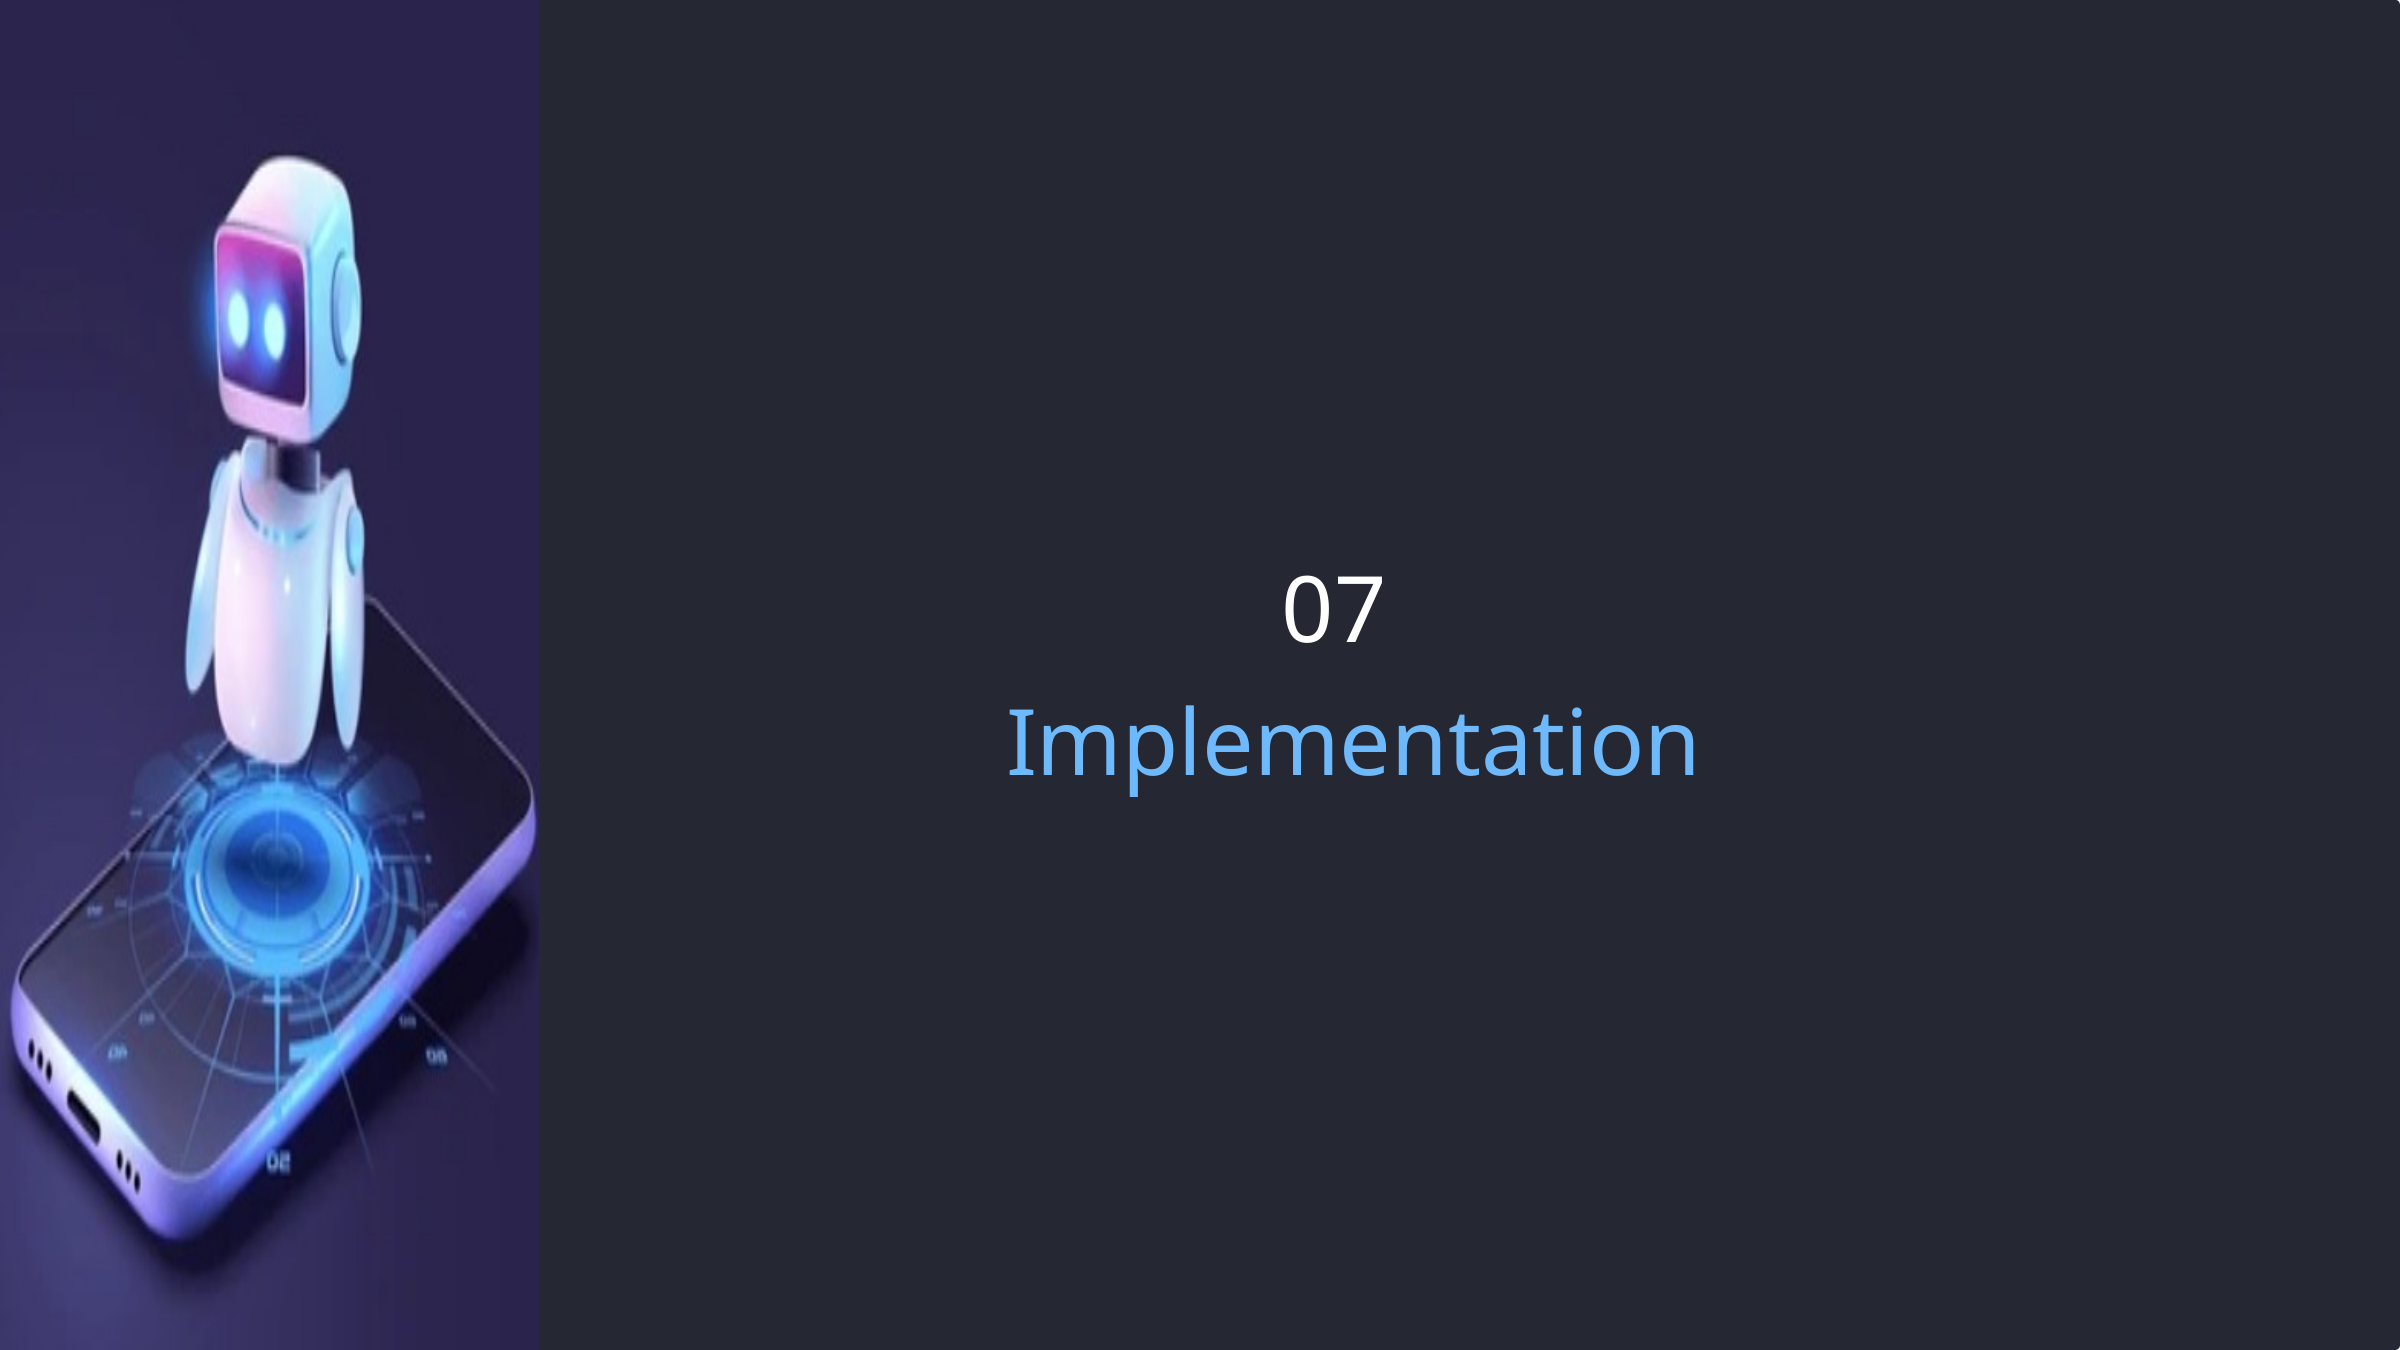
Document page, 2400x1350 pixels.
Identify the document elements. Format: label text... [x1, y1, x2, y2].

picture [0, 0, 539, 1350]
text_box Implementation [753, 672, 2014, 997]
text_box [539, 0, 2400, 1350]
text_box 07 [839, 539, 1569, 669]
